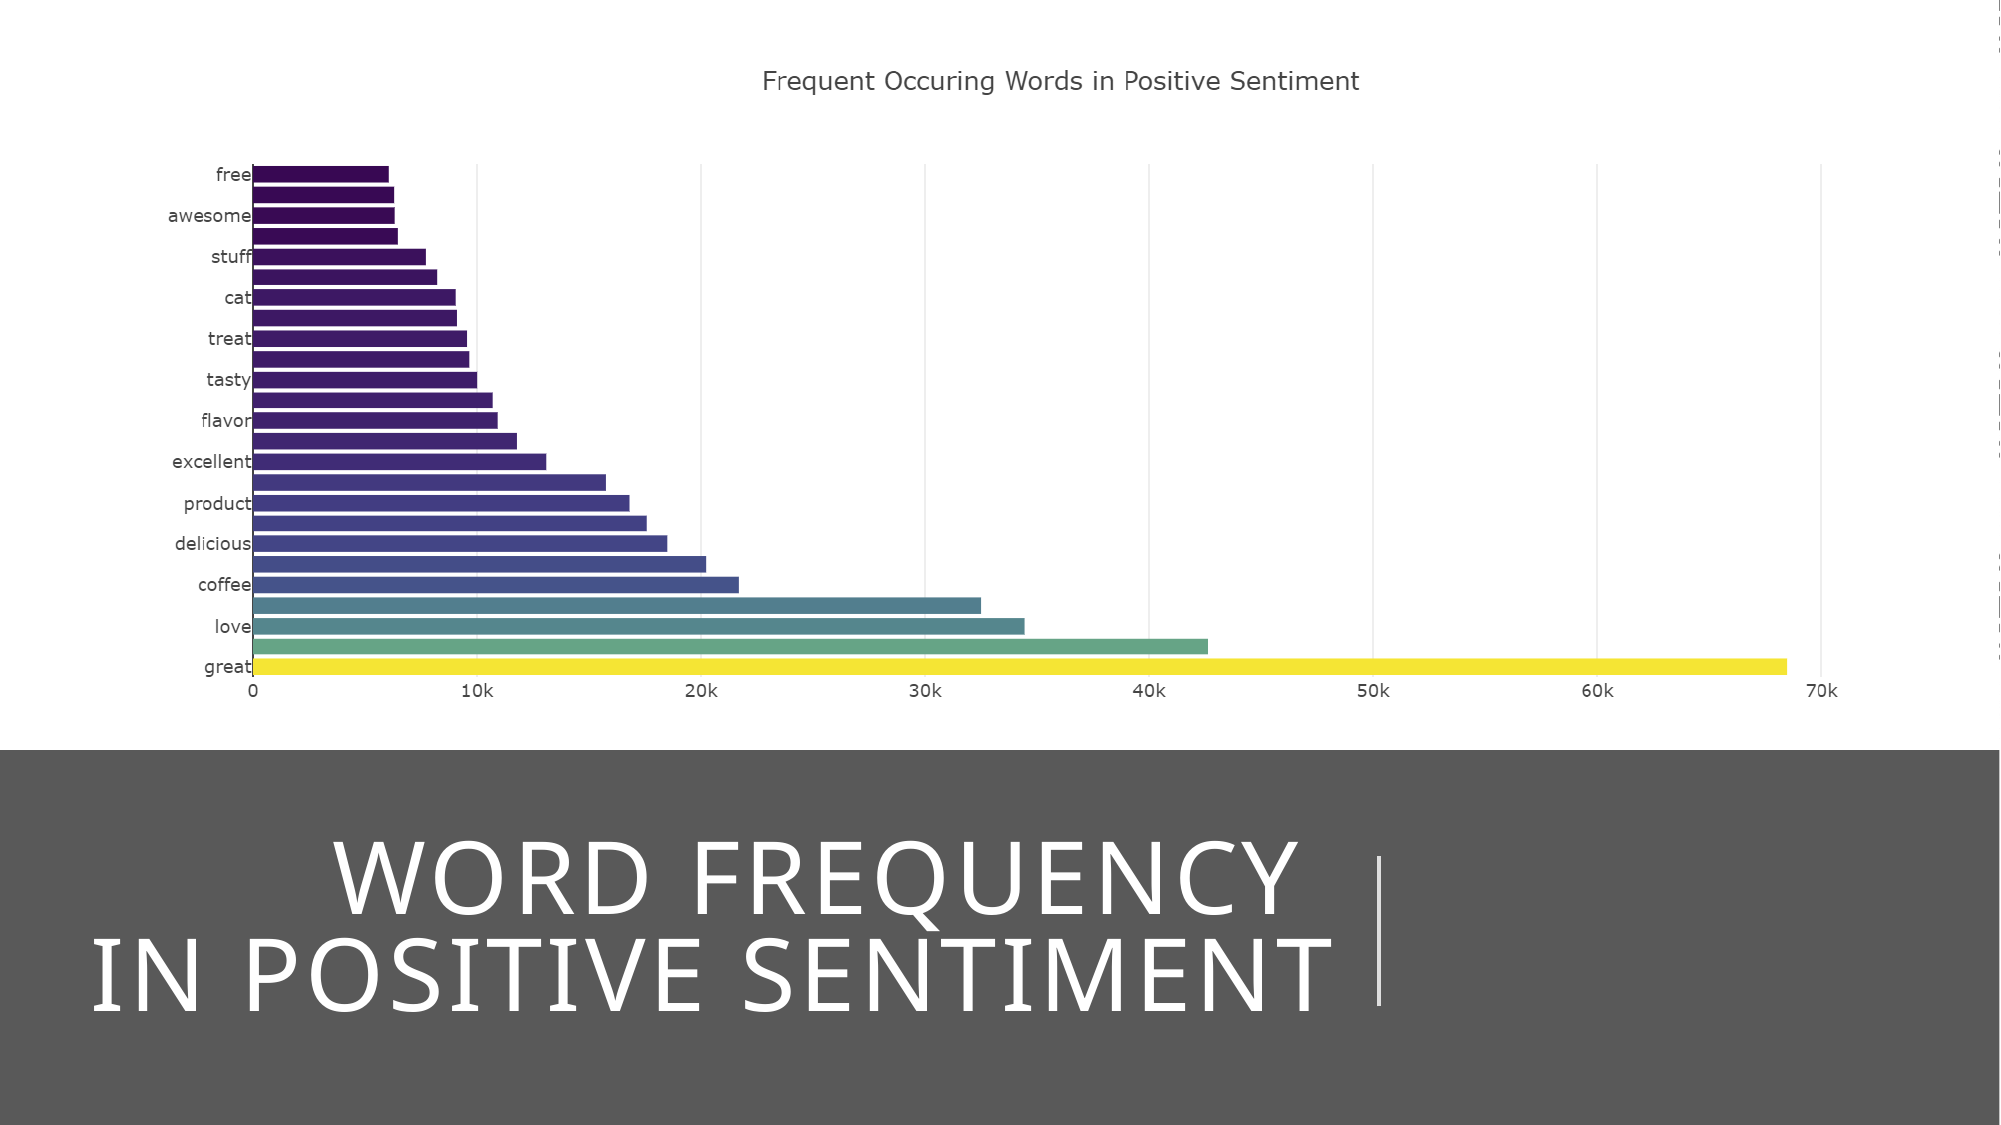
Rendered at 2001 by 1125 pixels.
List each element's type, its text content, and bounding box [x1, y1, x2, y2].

title Word frequency in positive sentiment [75, 813, 1350, 1054]
text_box [0, 749, 2000, 1125]
picture [153, 36, 1846, 714]
text_box [0, 0, 2000, 749]
